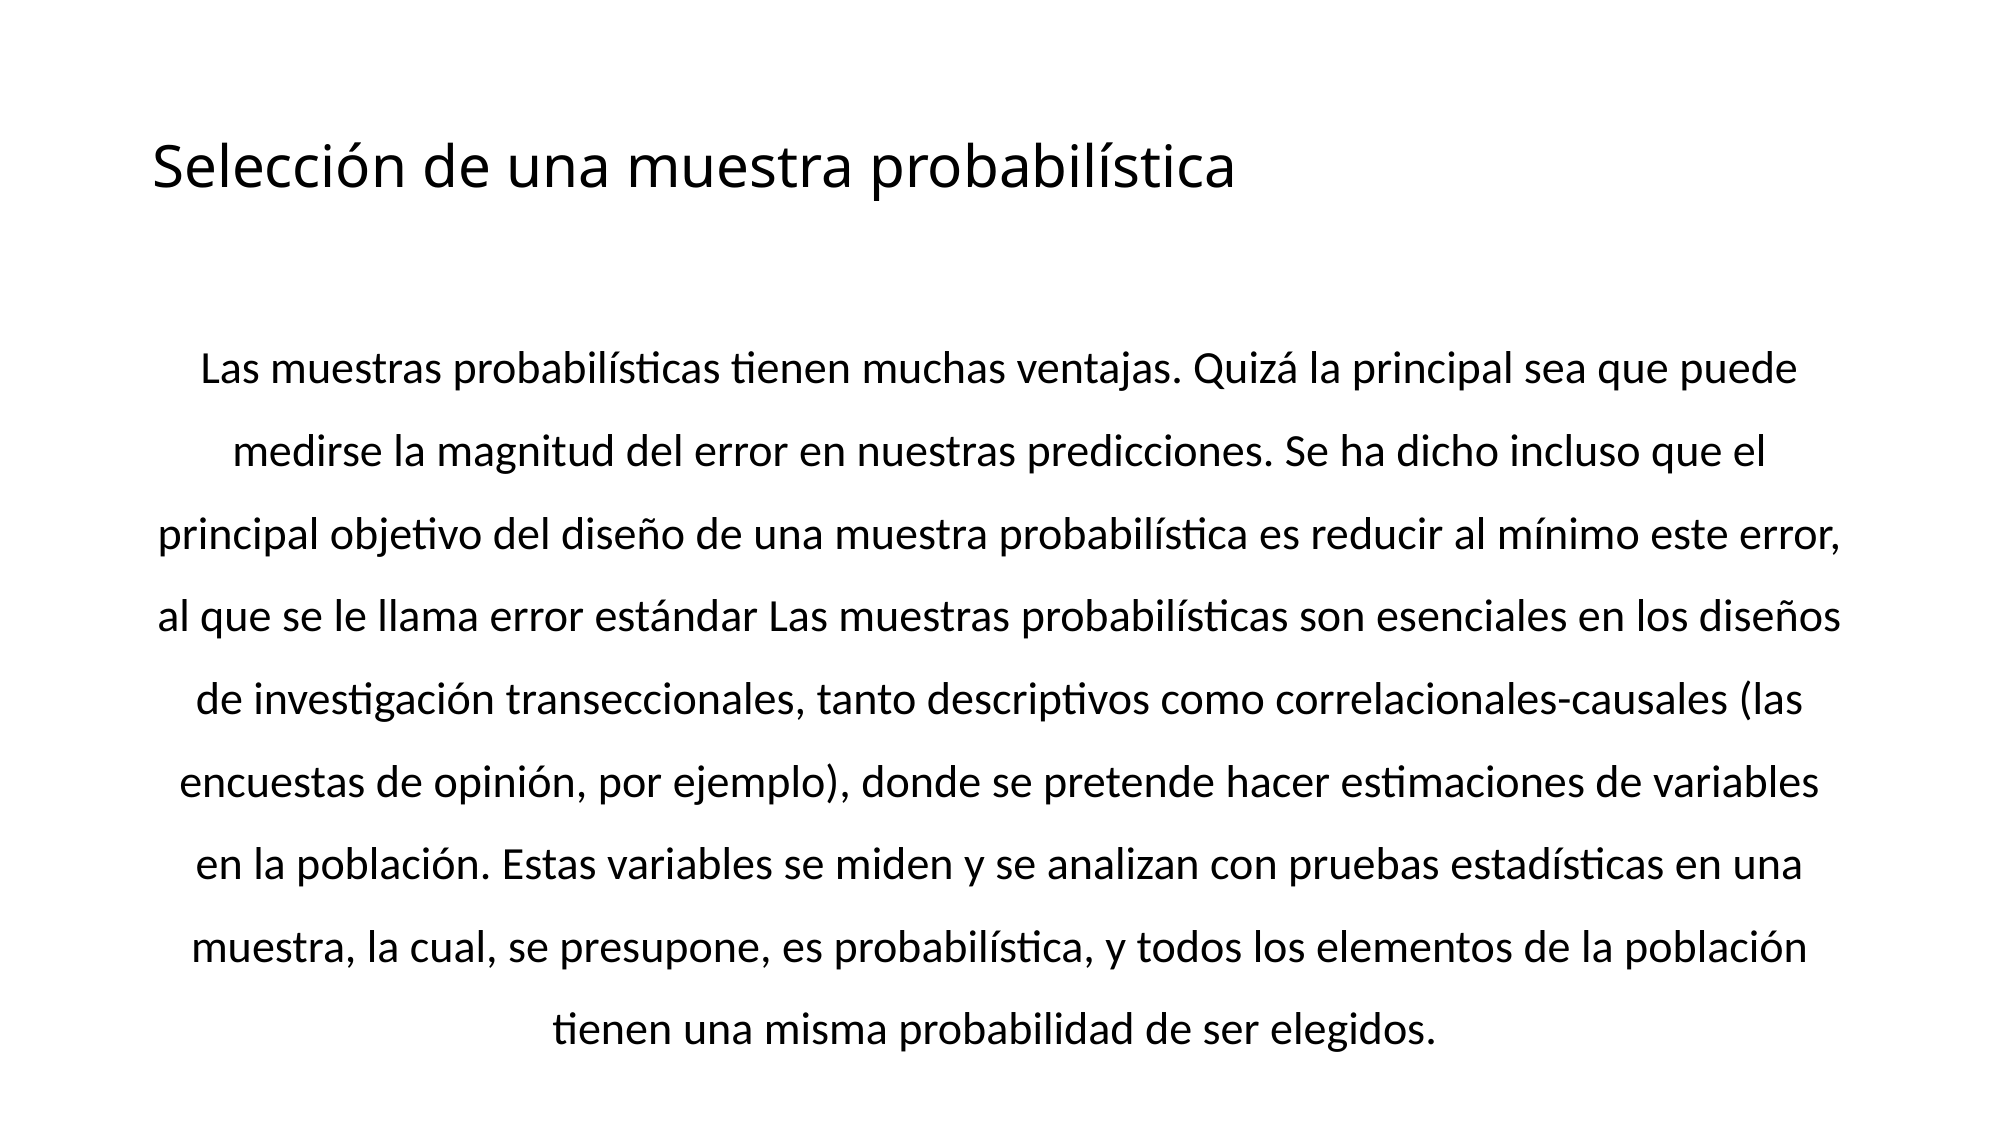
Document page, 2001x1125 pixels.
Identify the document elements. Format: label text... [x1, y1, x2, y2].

title Selección de una muestra probabilística [137, 59, 1863, 278]
list Las muestras probabilísticas tienen muchas ventajas. Quizá la principal sea que puede medirse la magnitud del error en nuestras predicciones. Se ha dicho incluso que el principal objetivo del diseño de una muestra probabilística es reducir al mínimo este error, al que se le llama error estándar Las muestras probabilísticas son esenciales en los diseños de investigación transeccionales, tanto descriptivos como correlacionales-causales (las encuestas de opinión, por ejemplo), donde se pretende hacer estimaciones de variables en la población. Estas variables se miden y se analizan con pruebas estadísticas en una muestra, la cual, se presupone, es probabilística, y todos los elementos de la población tienen una misma probabilidad de ser elegidos. [137, 299, 1863, 1066]
